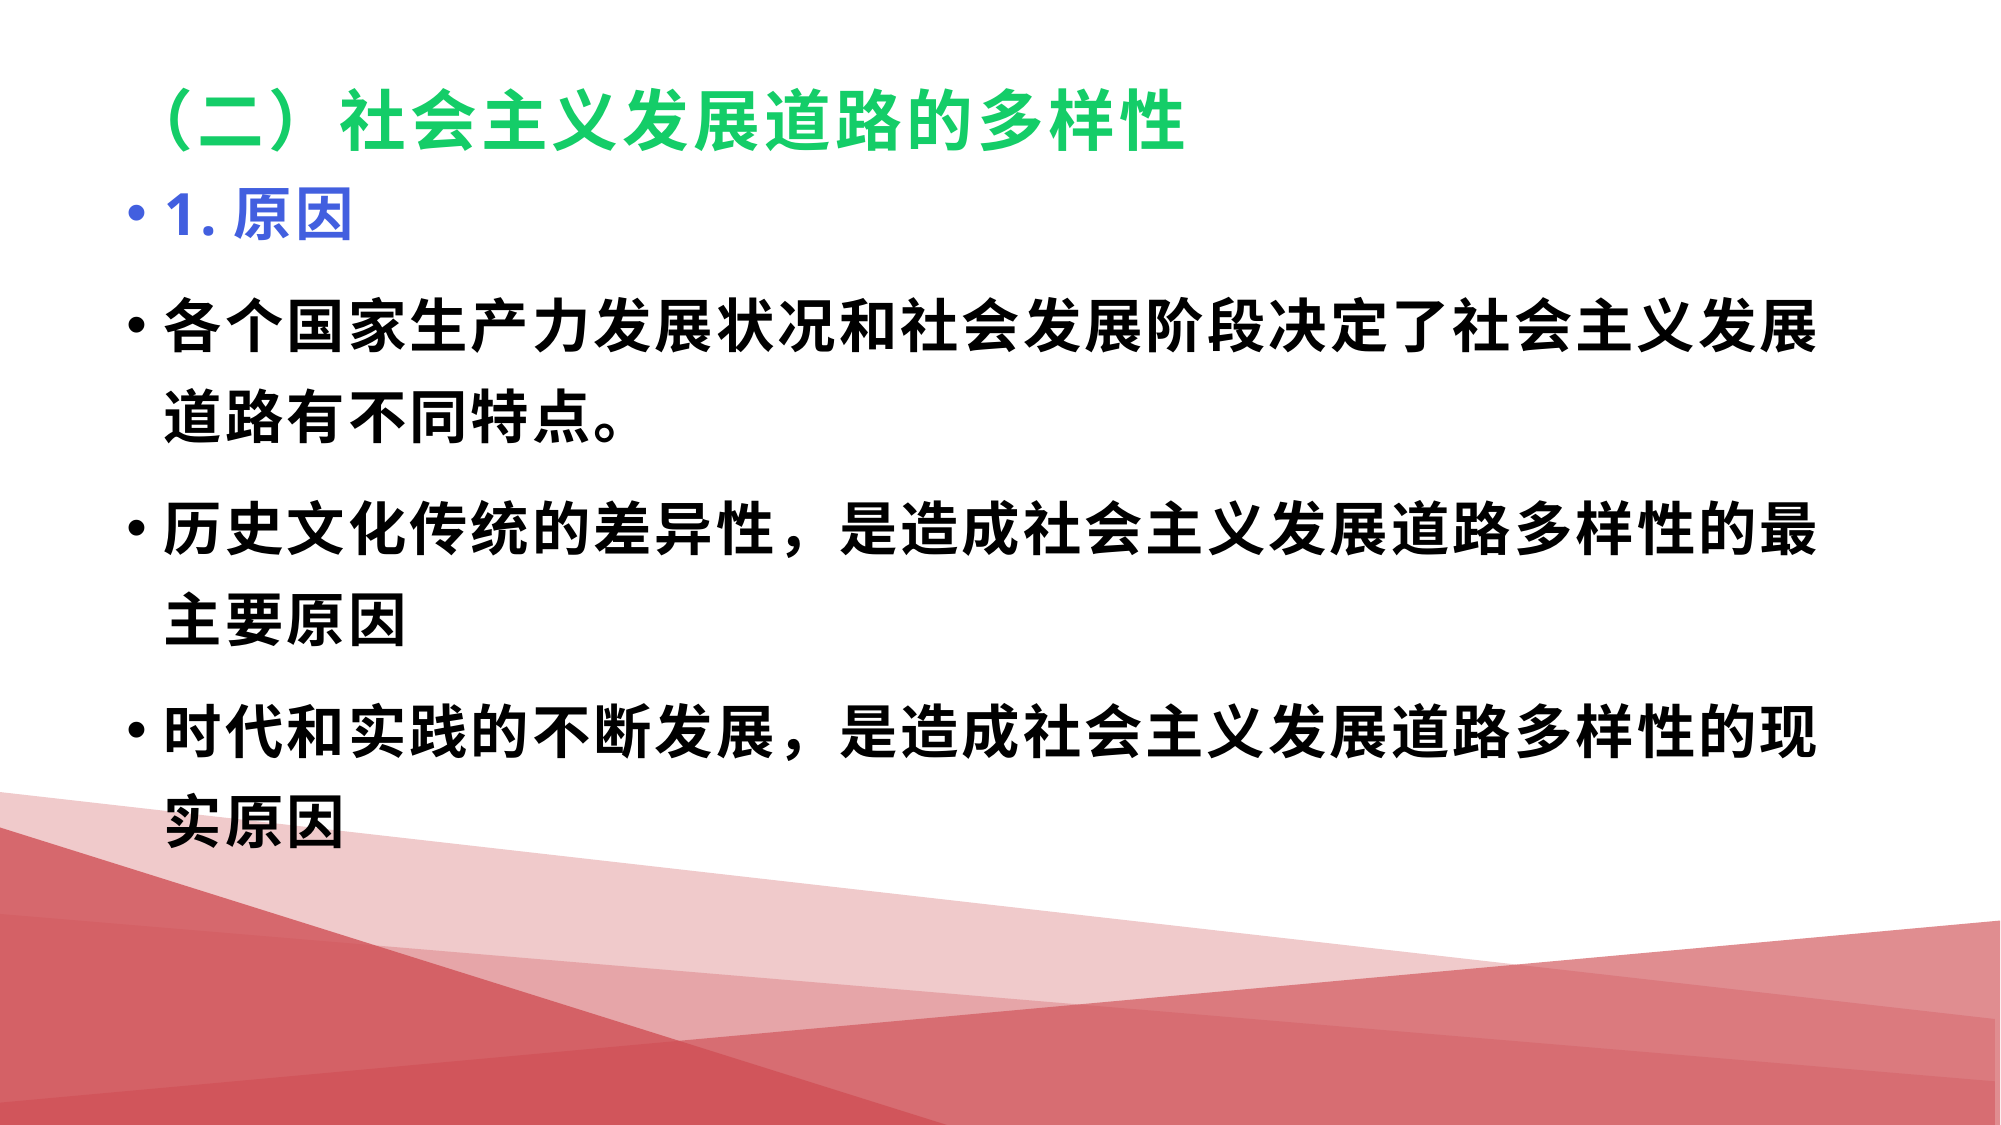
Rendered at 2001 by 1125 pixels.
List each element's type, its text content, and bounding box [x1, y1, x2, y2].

title （二）社会主义发展道路的多样性 [109, 72, 1891, 146]
list 1.原因 各个国家生产力发展状况和社会发展阶段决定了社会主义发展道路有不同特点。 历史文化传统的差异性，是造成社会主义发展道路多样性的最主要原因 时代和实践的不断发展，是造成社会主义发展道路多样性的现实原因 [109, 156, 1891, 1041]
